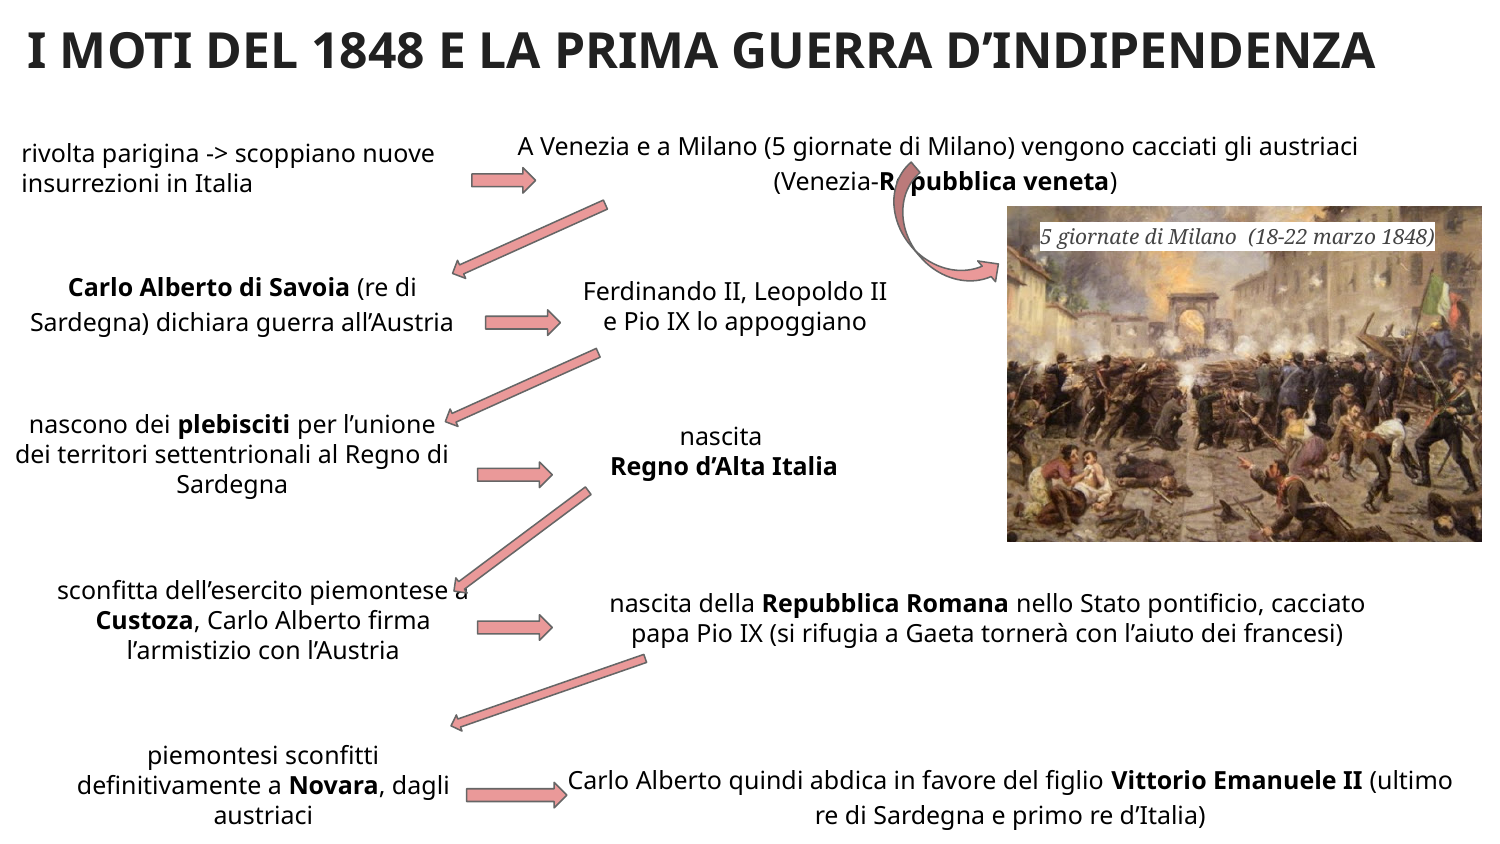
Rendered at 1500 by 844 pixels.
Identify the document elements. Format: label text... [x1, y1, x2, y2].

text_box nascita Regno d’Alta Italia [560, 405, 889, 496]
text_box [893, 162, 999, 282]
text_box [477, 462, 553, 488]
text_box [451, 654, 647, 732]
text_box piemontesi sconfitti definitivamente a Novara, dagli austriaci [45, 724, 482, 844]
text_box sconfitta dell’esercito piemontese a Custoza, Carlo Alberto firma l’armistizio con l’Austria [31, 559, 495, 680]
text_box A Venezia e a Milano (5 giornate di Milano) vengono cacciati gli austriaci (Venezia-Repubblica veneta) [496, 111, 1395, 211]
text_box [452, 200, 608, 279]
text_box nascono dei plebisciti per l’unione dei territori settentrionali al Regno di Sardegna [0, 393, 470, 514]
title I MOTI DEL 1848 E LA PRIMA GUERRA D’INDIPENDENZA [12, 3, 1411, 136]
text_box nascita della Repubblica Romana nello Stato pontificio, cacciato papa Pio IX (si rifugia a Gaeta tornerà con l’aiuto dei francesi) [566, 573, 1409, 663]
text_box rivolta parigina -> scoppiano nuove insurrezioni in Italia [6, 122, 493, 213]
text_box Ferdinando II, Leopoldo II e Pio IX lo appoggiano [566, 260, 904, 351]
list Carlo Alberto di Savoia (re di Sardegna) dichiara guerra all’Austria [5, 252, 480, 384]
text_box [471, 167, 536, 194]
text_box Carlo Alberto quindi abdica in favore del figlio Vittorio Emanuele II (ultimo re di Sardegna e primo re d’Italia) [552, 745, 1469, 844]
text_box [485, 309, 561, 336]
text_box [445, 348, 601, 427]
text_box [466, 782, 567, 808]
text_box [453, 486, 592, 593]
text_box [477, 614, 553, 641]
picture [1007, 206, 1482, 543]
